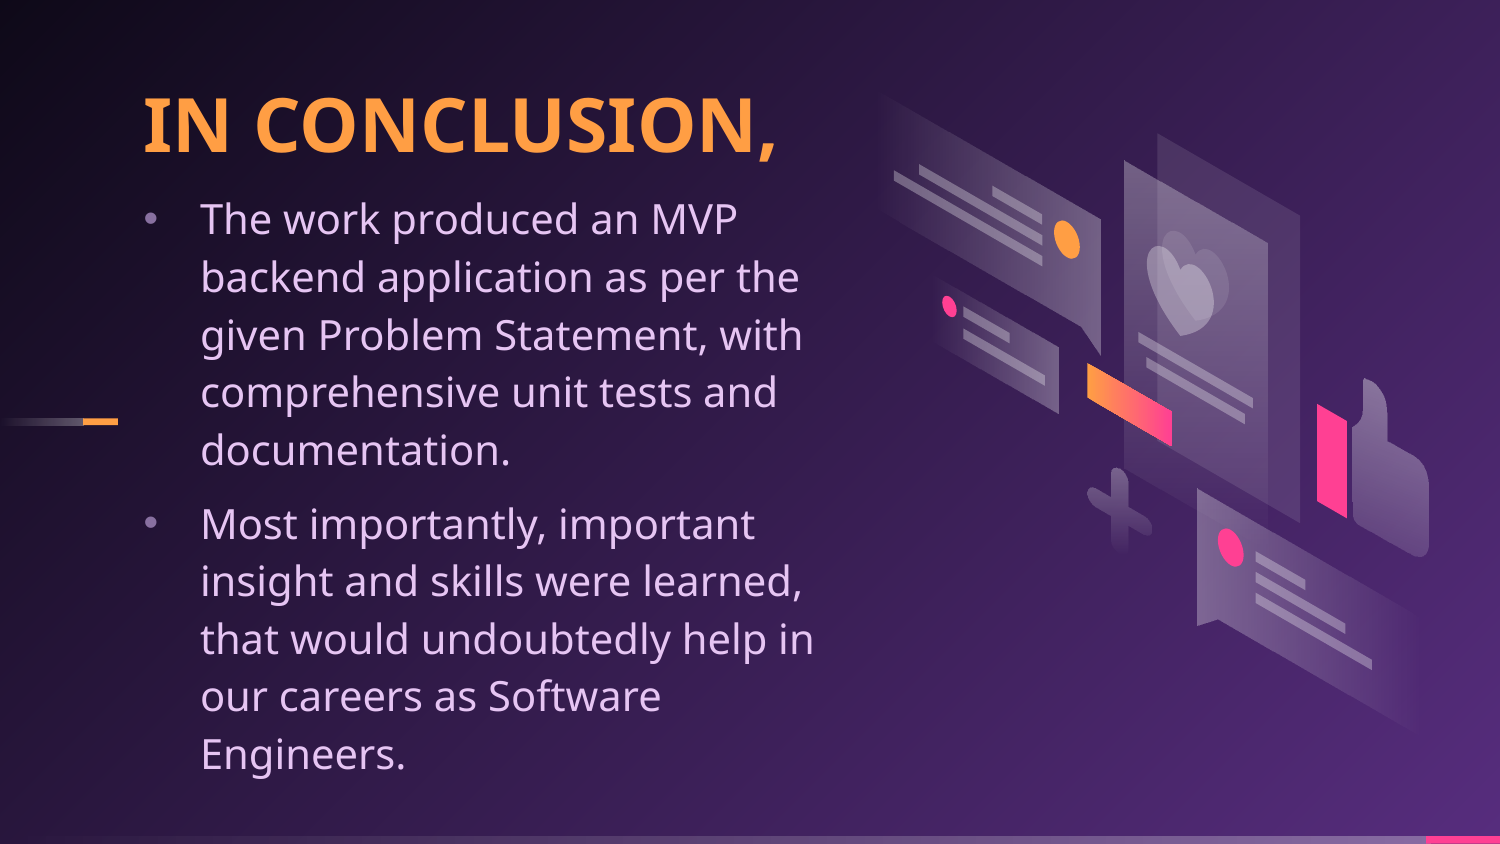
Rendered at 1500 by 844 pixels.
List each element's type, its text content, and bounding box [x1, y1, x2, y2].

title IN CONCLUSION, [143, 80, 983, 170]
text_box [873, 88, 1429, 739]
subtitle The work produced an MVP backend application as per the given Problem Statement, with comprehensive unit tests and documentation. Most importantly, important insight and skills were learned, that would undoubtedly help in our careers as Software Engineers. [143, 185, 862, 720]
